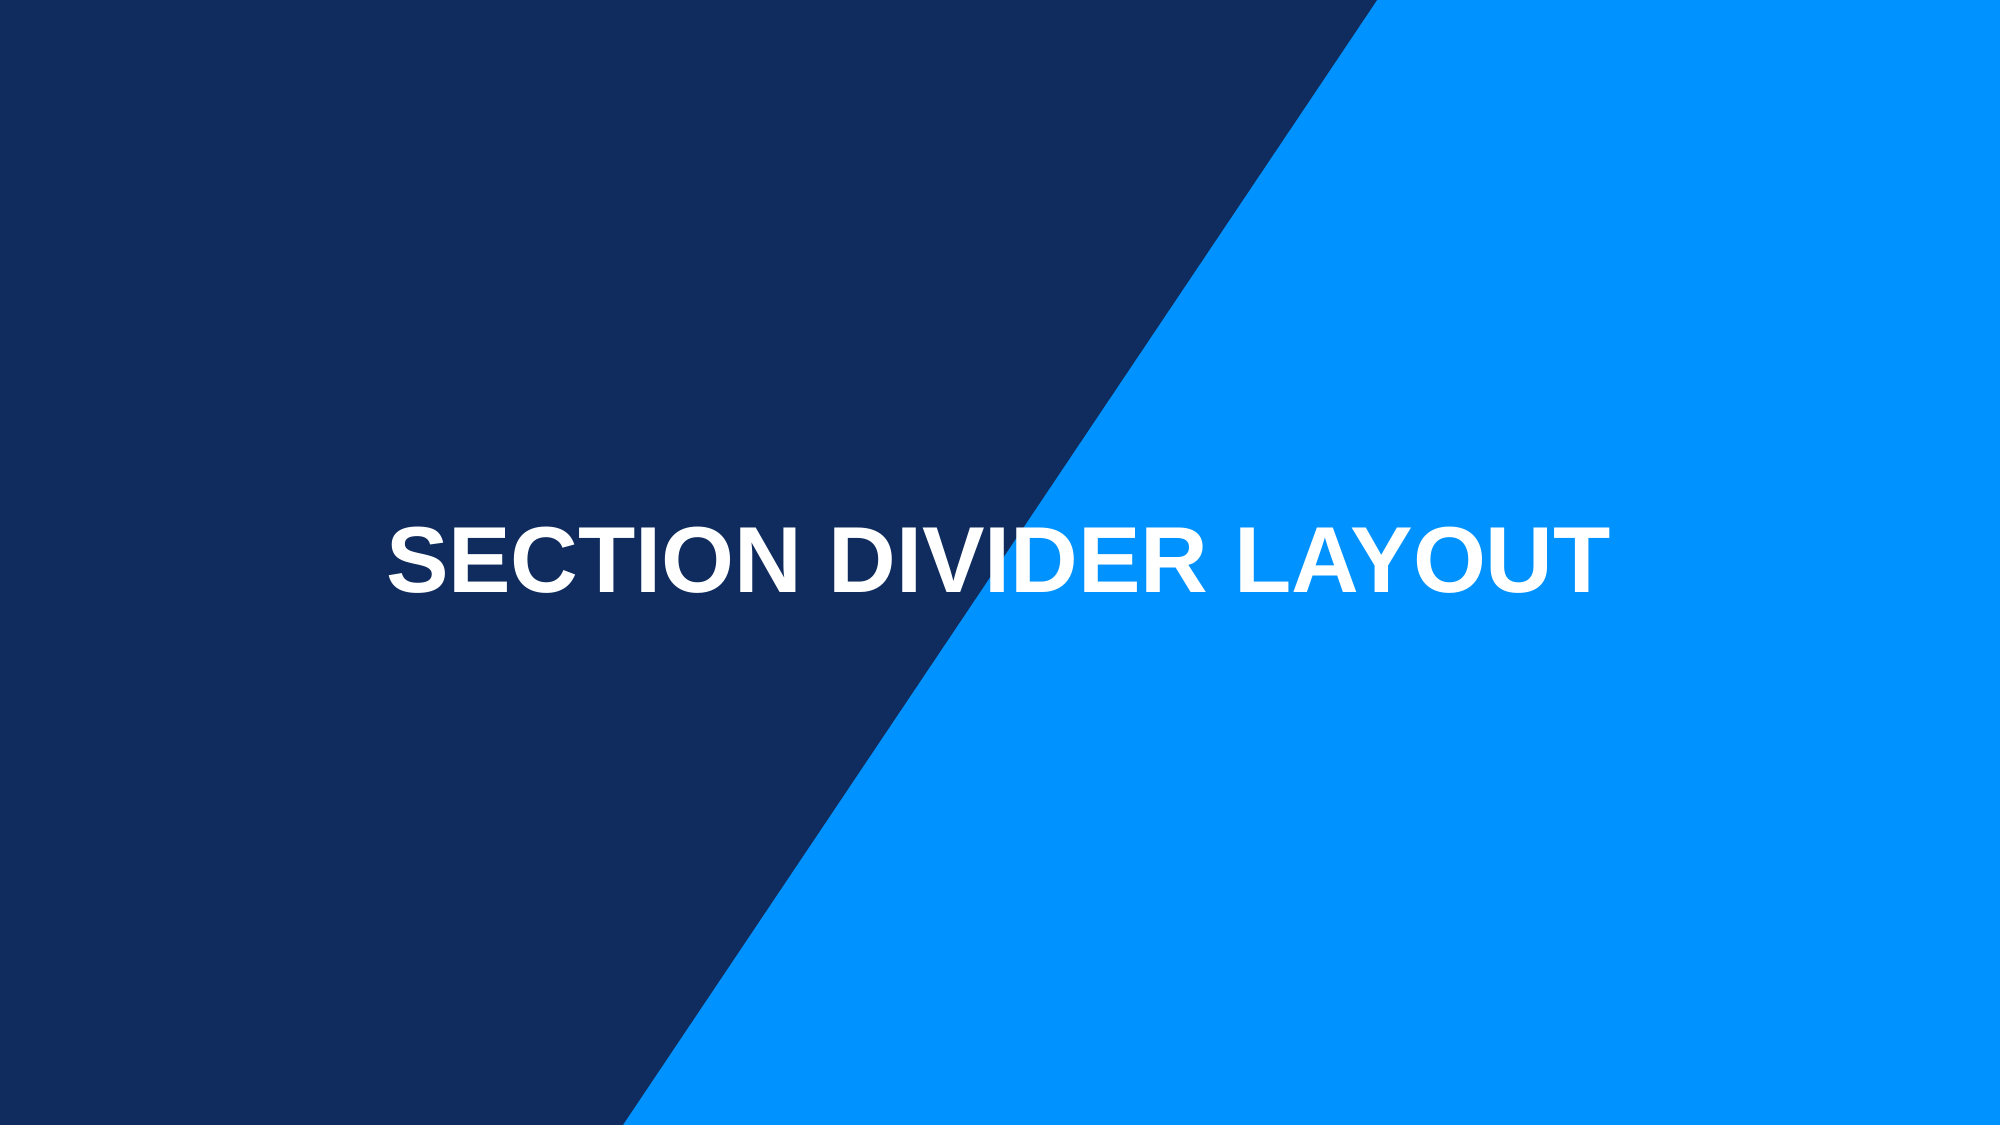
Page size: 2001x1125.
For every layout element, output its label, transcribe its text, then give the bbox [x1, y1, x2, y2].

title Section Divider Layout [136, 389, 1862, 736]
